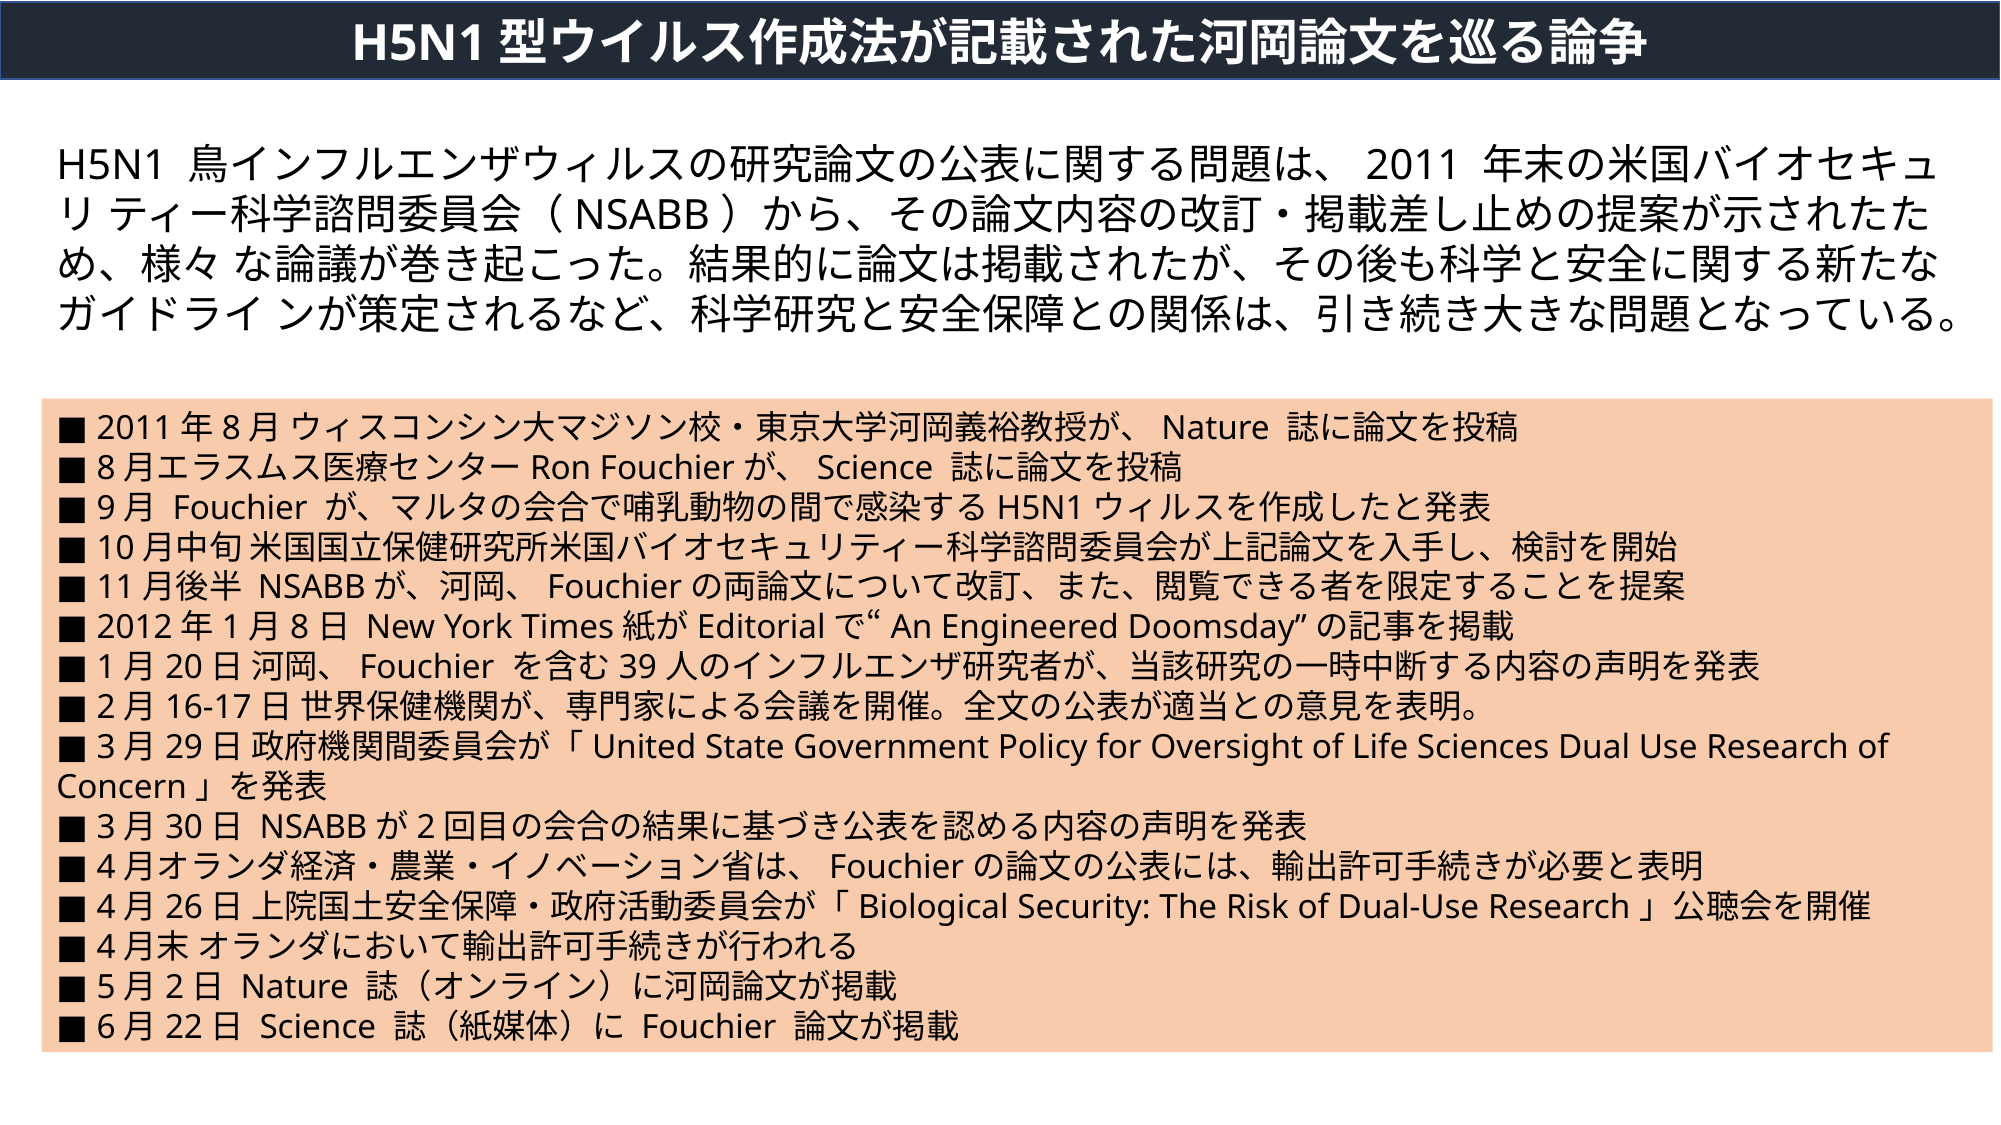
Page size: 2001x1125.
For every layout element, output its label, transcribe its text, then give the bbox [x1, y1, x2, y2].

text_box H5N1 鳥インフルエンザウィルスの研究論文の公表に関する問題は、2011 年末の米国バイオセキュリ ティー科学諮問委員会（NSABB）から、その論文内容の改訂・掲載差し止めの提案が示されたため、様々 な論議が巻き起こった。結果的に論文は掲載されたが、その後も科学と安全に関する新たなガイドライ ンが策定されるなど、科学研究と安全保障との関係は、引き続き大きな問題となっている。 [41, 130, 1971, 396]
text_box ■ 2011年8月 ウィスコンシン大マジソン校・東京大学河岡義裕教授が、Nature 誌に論文を投稿 ■ 8月エラスムス医療センターRon Fouchierが、Science 誌に論文を投稿 ■ 9月 Fouchier が、マルタの会合で哺乳動物の間で感染するH5N1ウィルスを作成したと発表 ■ 10月中旬 米国国立保健研究所米国バイオセキュリティー科学諮問委員会が上記論文を入手し、検討を開始 ■ 11月後半 NSABBが、河岡、Fouchierの両論文について改訂、また、閲覧できる者を限定することを提案 ■ 2012年1月8日 New York Times紙がEditorialで“An Engineered Doomsday”の記事を掲載 ■ 1月20日 河岡、Fouchier を含む39人のインフルエンザ研究者が、当該研究の一時中断する内容の声明を発表 ■ 2月16-17日 世界保健機関が、専門家による会議を開催。全文の公表が適当との意見を表明。 ■ 3月29日 政府機関間委員会が「United State Government Policy for Oversight of Life Sciences Dual Use Research of Concern」を発表 ■ 3月30日 NSABBが2回目の会合の結果に基づき公表を認める内容の声明を発表 ■ 4月オランダ経済・農業・イノベーション省は、Fouchierの論文の公表には、輸出許可手続きが必要と表明 ■ 4月26日 上院国土安全保障・政府活動委員会が「Biological Security: The Risk of Dual-Use Research」公聴会を開催 ■ 4月末 オランダにおいて輸出許可手続きが行われる ■ 5月2日 Nature 誌（オンライン）に河岡論文が掲載 ■ 6月22日 Science 誌（紙媒体）に Fouchier 論文が掲載 [41, 398, 1993, 1053]
text_box H5N1型ウイルス作成法が記載された河岡論文を巡る論争 [0, 1, 2000, 80]
